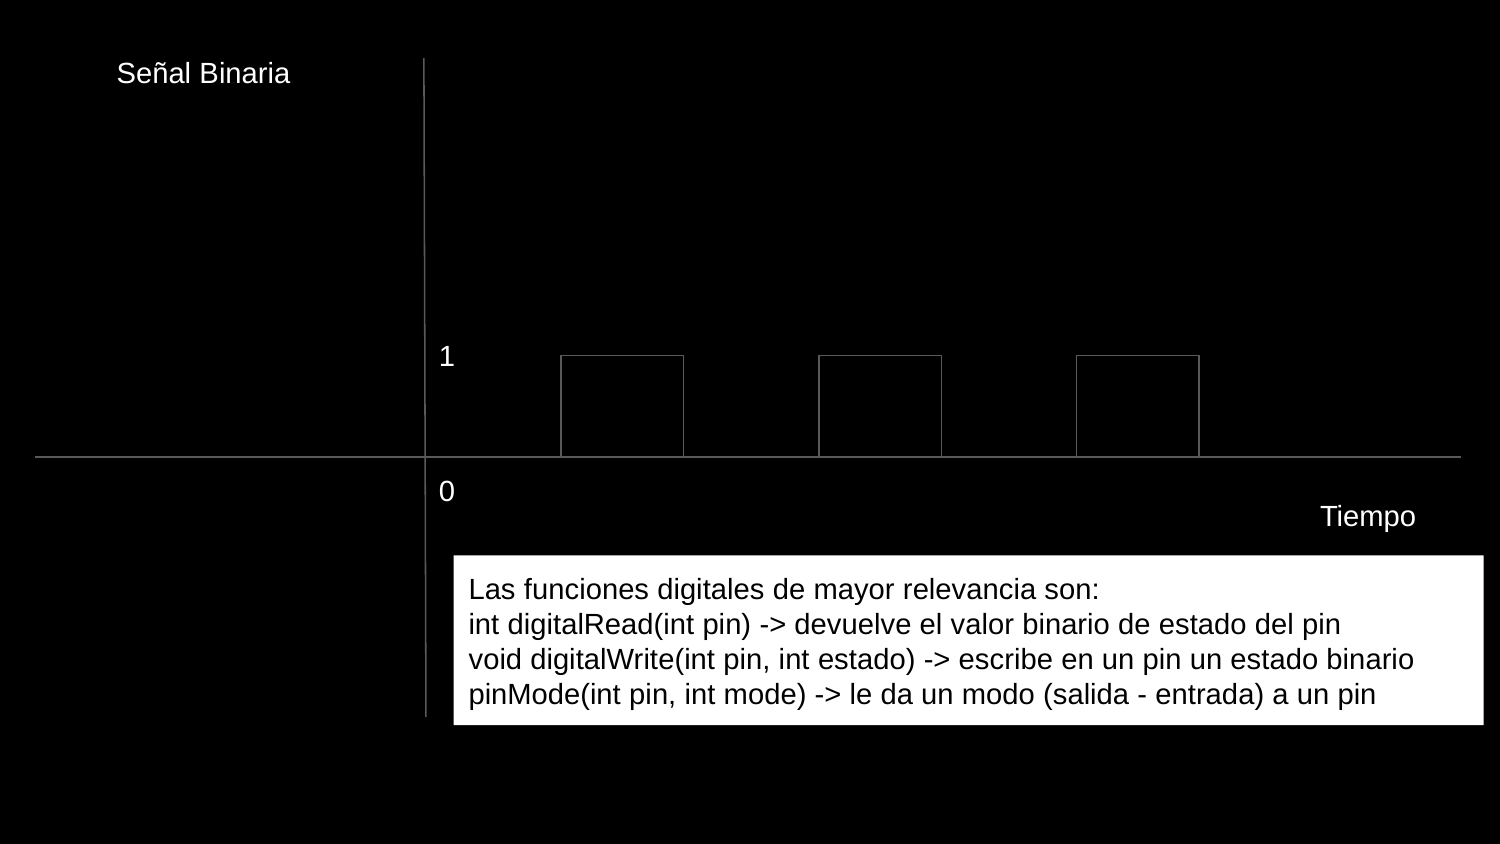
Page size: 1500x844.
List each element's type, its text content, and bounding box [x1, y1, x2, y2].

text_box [423, 465, 427, 718]
text_box 0 [432, 465, 495, 523]
text_box Tiempo [1305, 482, 1470, 547]
text_box Señal Binaria [101, 39, 391, 105]
text_box Las funciones digitales de mayor relevancia son: int digitalRead(int pin) -> devuelve el valor binario de estado del pin void digitalWrite(int pin, int estado) -> escribe en un pin un estado binario pinMode(int pin, int mode) -> le da un modo (salida - entrada) a un pin [453, 555, 1484, 726]
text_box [423, 57, 427, 456]
text_box 1 [432, 322, 495, 388]
